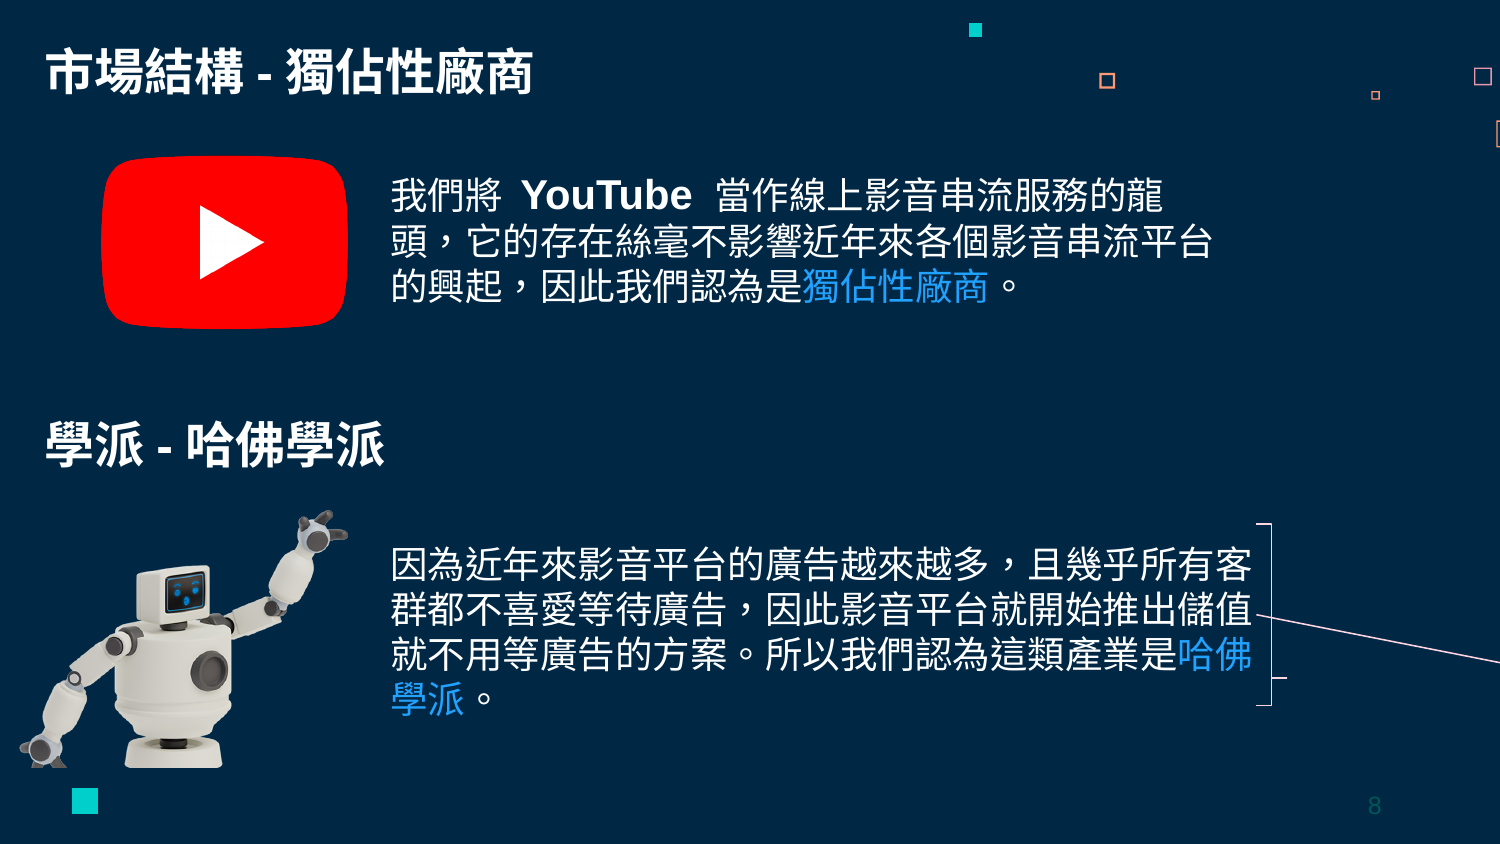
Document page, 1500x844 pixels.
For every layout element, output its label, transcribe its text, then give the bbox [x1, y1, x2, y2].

picture [18, 510, 348, 769]
text_box [1256, 524, 1272, 616]
subtitle 我們將 YouTube 當作線上影音串流服務的龍頭，它的存在絲毫不影響近年來各個影音串流平台的興起，因此我們認為是獨佔性廠商。 [375, 153, 1244, 310]
slide_number 8 [1059, 782, 1397, 828]
title 市場結構-獨佔性廠商 [29, 20, 781, 116]
text_box 因為近年來影音平台的廣告越來越多，且幾乎所有客群都不喜愛等待廣告，因此影音平台就開始推出儲值就不用等廣告的方案。所以我們認為這類產業是哈佛學派。 [375, 525, 1272, 716]
text_box 學派-哈佛學派 [29, 394, 781, 489]
text_box [1256, 616, 1286, 706]
picture [100, 118, 348, 366]
